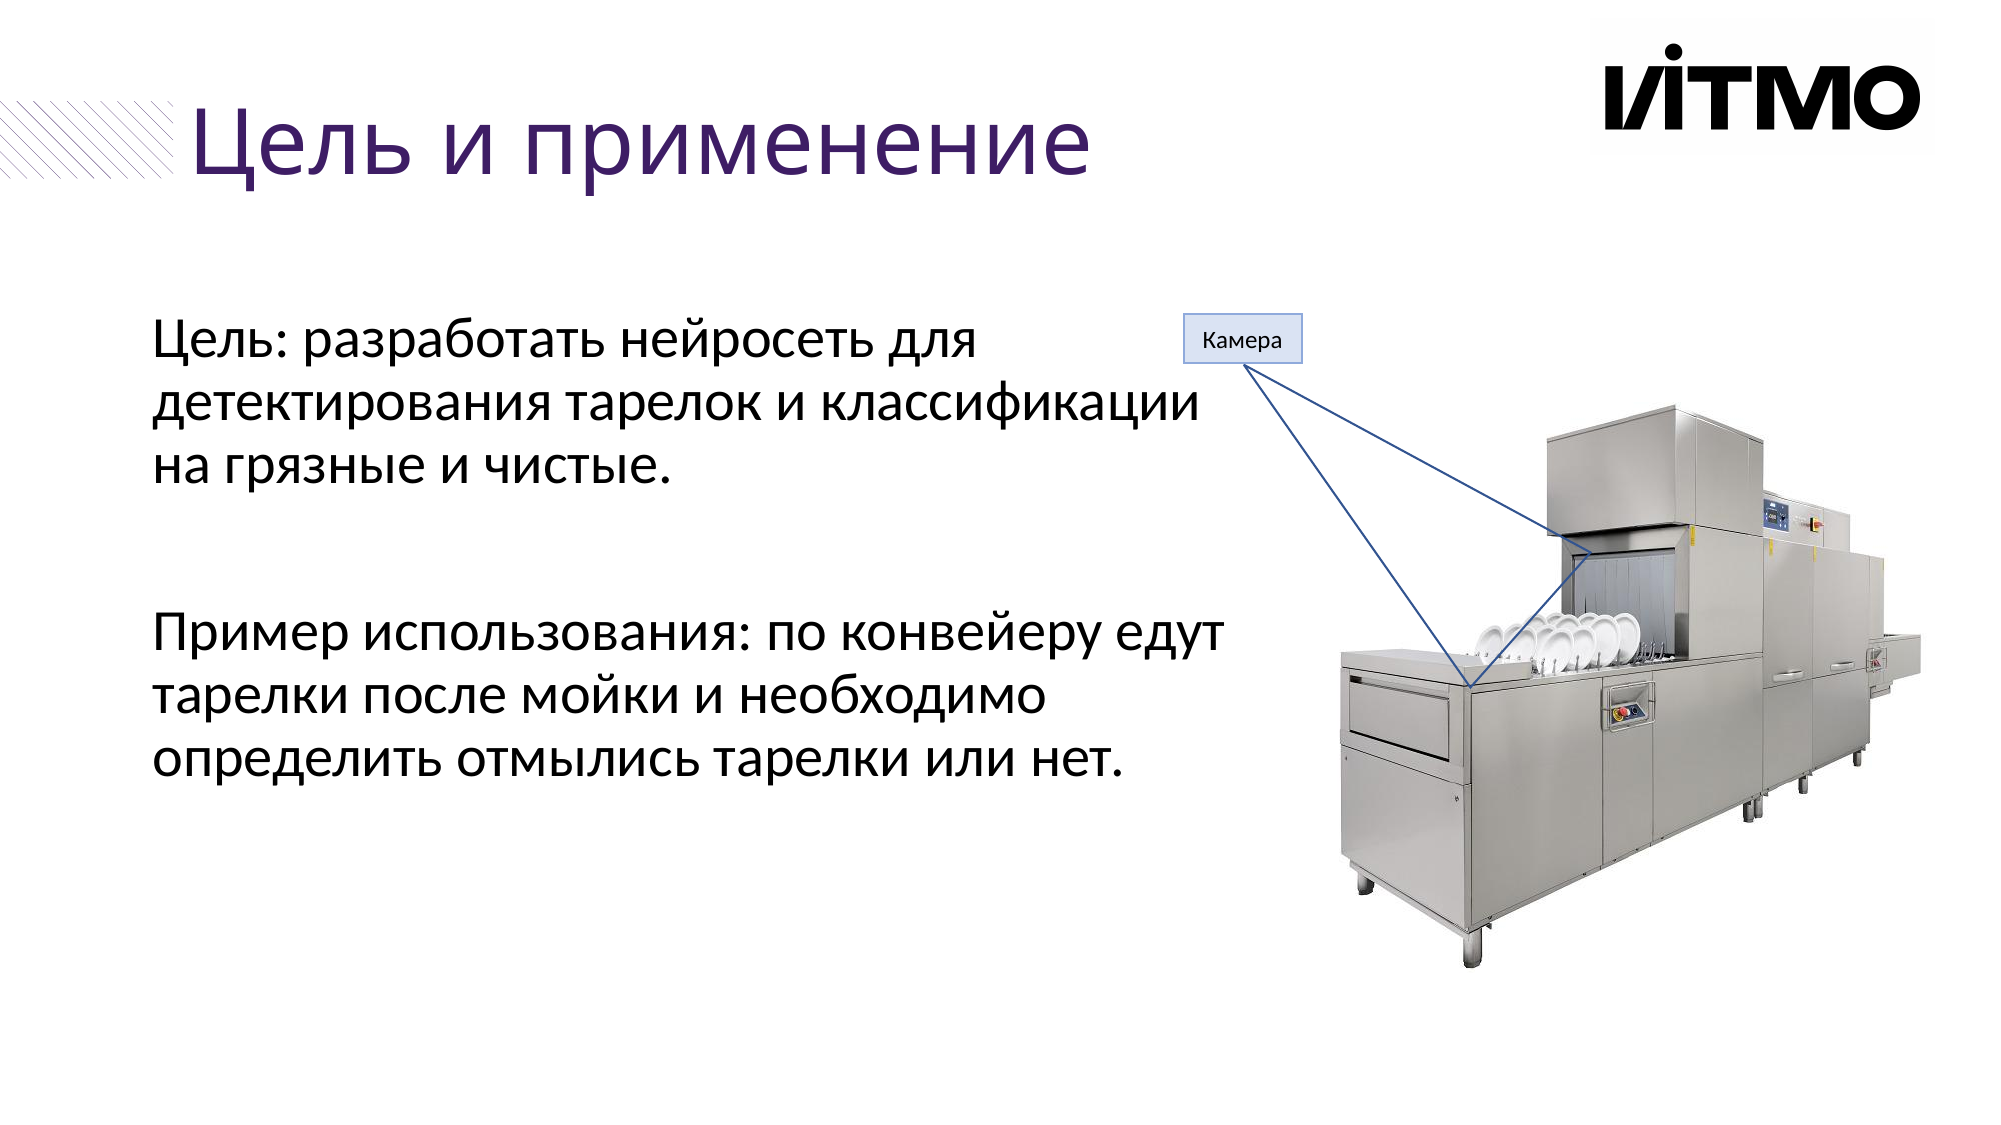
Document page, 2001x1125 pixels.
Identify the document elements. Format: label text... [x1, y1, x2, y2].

picture [1331, 402, 1927, 973]
text_box [1242, 364, 1331, 491]
list Цель: разработать нейросеть для детектирования тарелок и классификации на грязные и чистые. Пример использования: по конвейеру едут тарелки после мойки и необходимо определить отмылись тарелки или нет. [137, 299, 1274, 989]
picture [1590, 18, 1935, 155]
title Цель и применение [173, 45, 1591, 245]
text_box Камера [1183, 313, 1303, 364]
